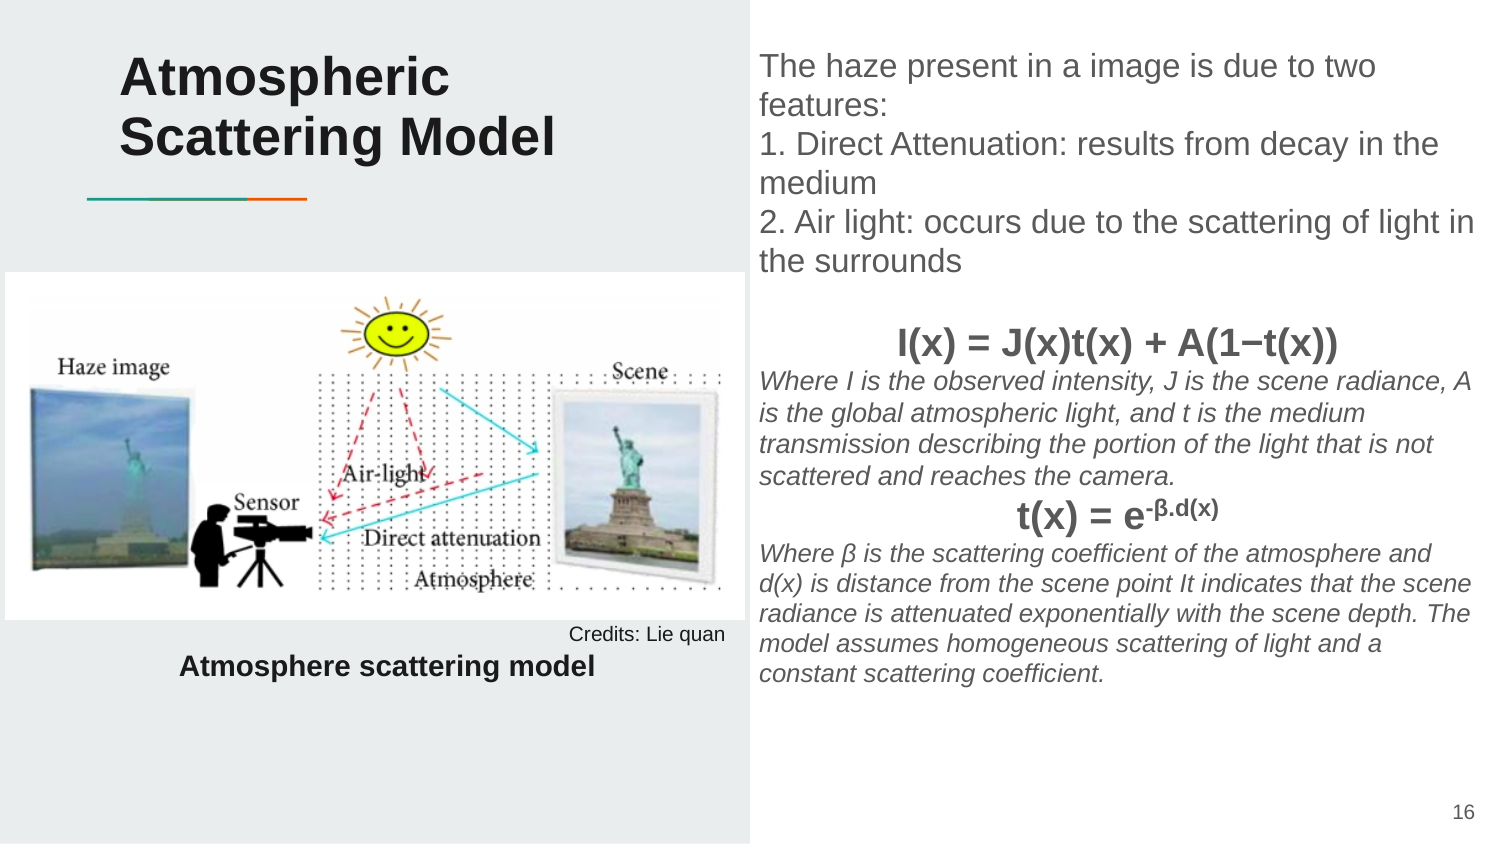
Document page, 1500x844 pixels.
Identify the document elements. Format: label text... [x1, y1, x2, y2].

slide_number ‹#› [1400, 779, 1491, 844]
list The haze present in a image is due to two features: 1. Direct Attenuation: results from decay in the medium 2. Air light: occurs due to the scattering of light in the surrounds I(x) = J(x)t(x) + A(1−t(x)) Where I is the observed intensity, J is the scene radiance, A is the global atmospheric light, and t is the medium transmission describing the portion of the light that is not scattered and reaches the camera. t(x) = e-β.d(x) Where β is the scattering coefﬁcient of the atmosphere and d(x) is distance from the scene point It indicates that the scene radiance is attenuated exponentially with the scene depth. The model assumes homogeneous scattering of light and a constant scattering coefﬁcient. [744, 31, 1492, 757]
title Atmospheric Scattering Model [104, 31, 646, 270]
subtitle Atmosphere scattering model [163, 631, 620, 703]
picture [5, 272, 745, 620]
text_box Credits: Lie quan [553, 608, 750, 659]
